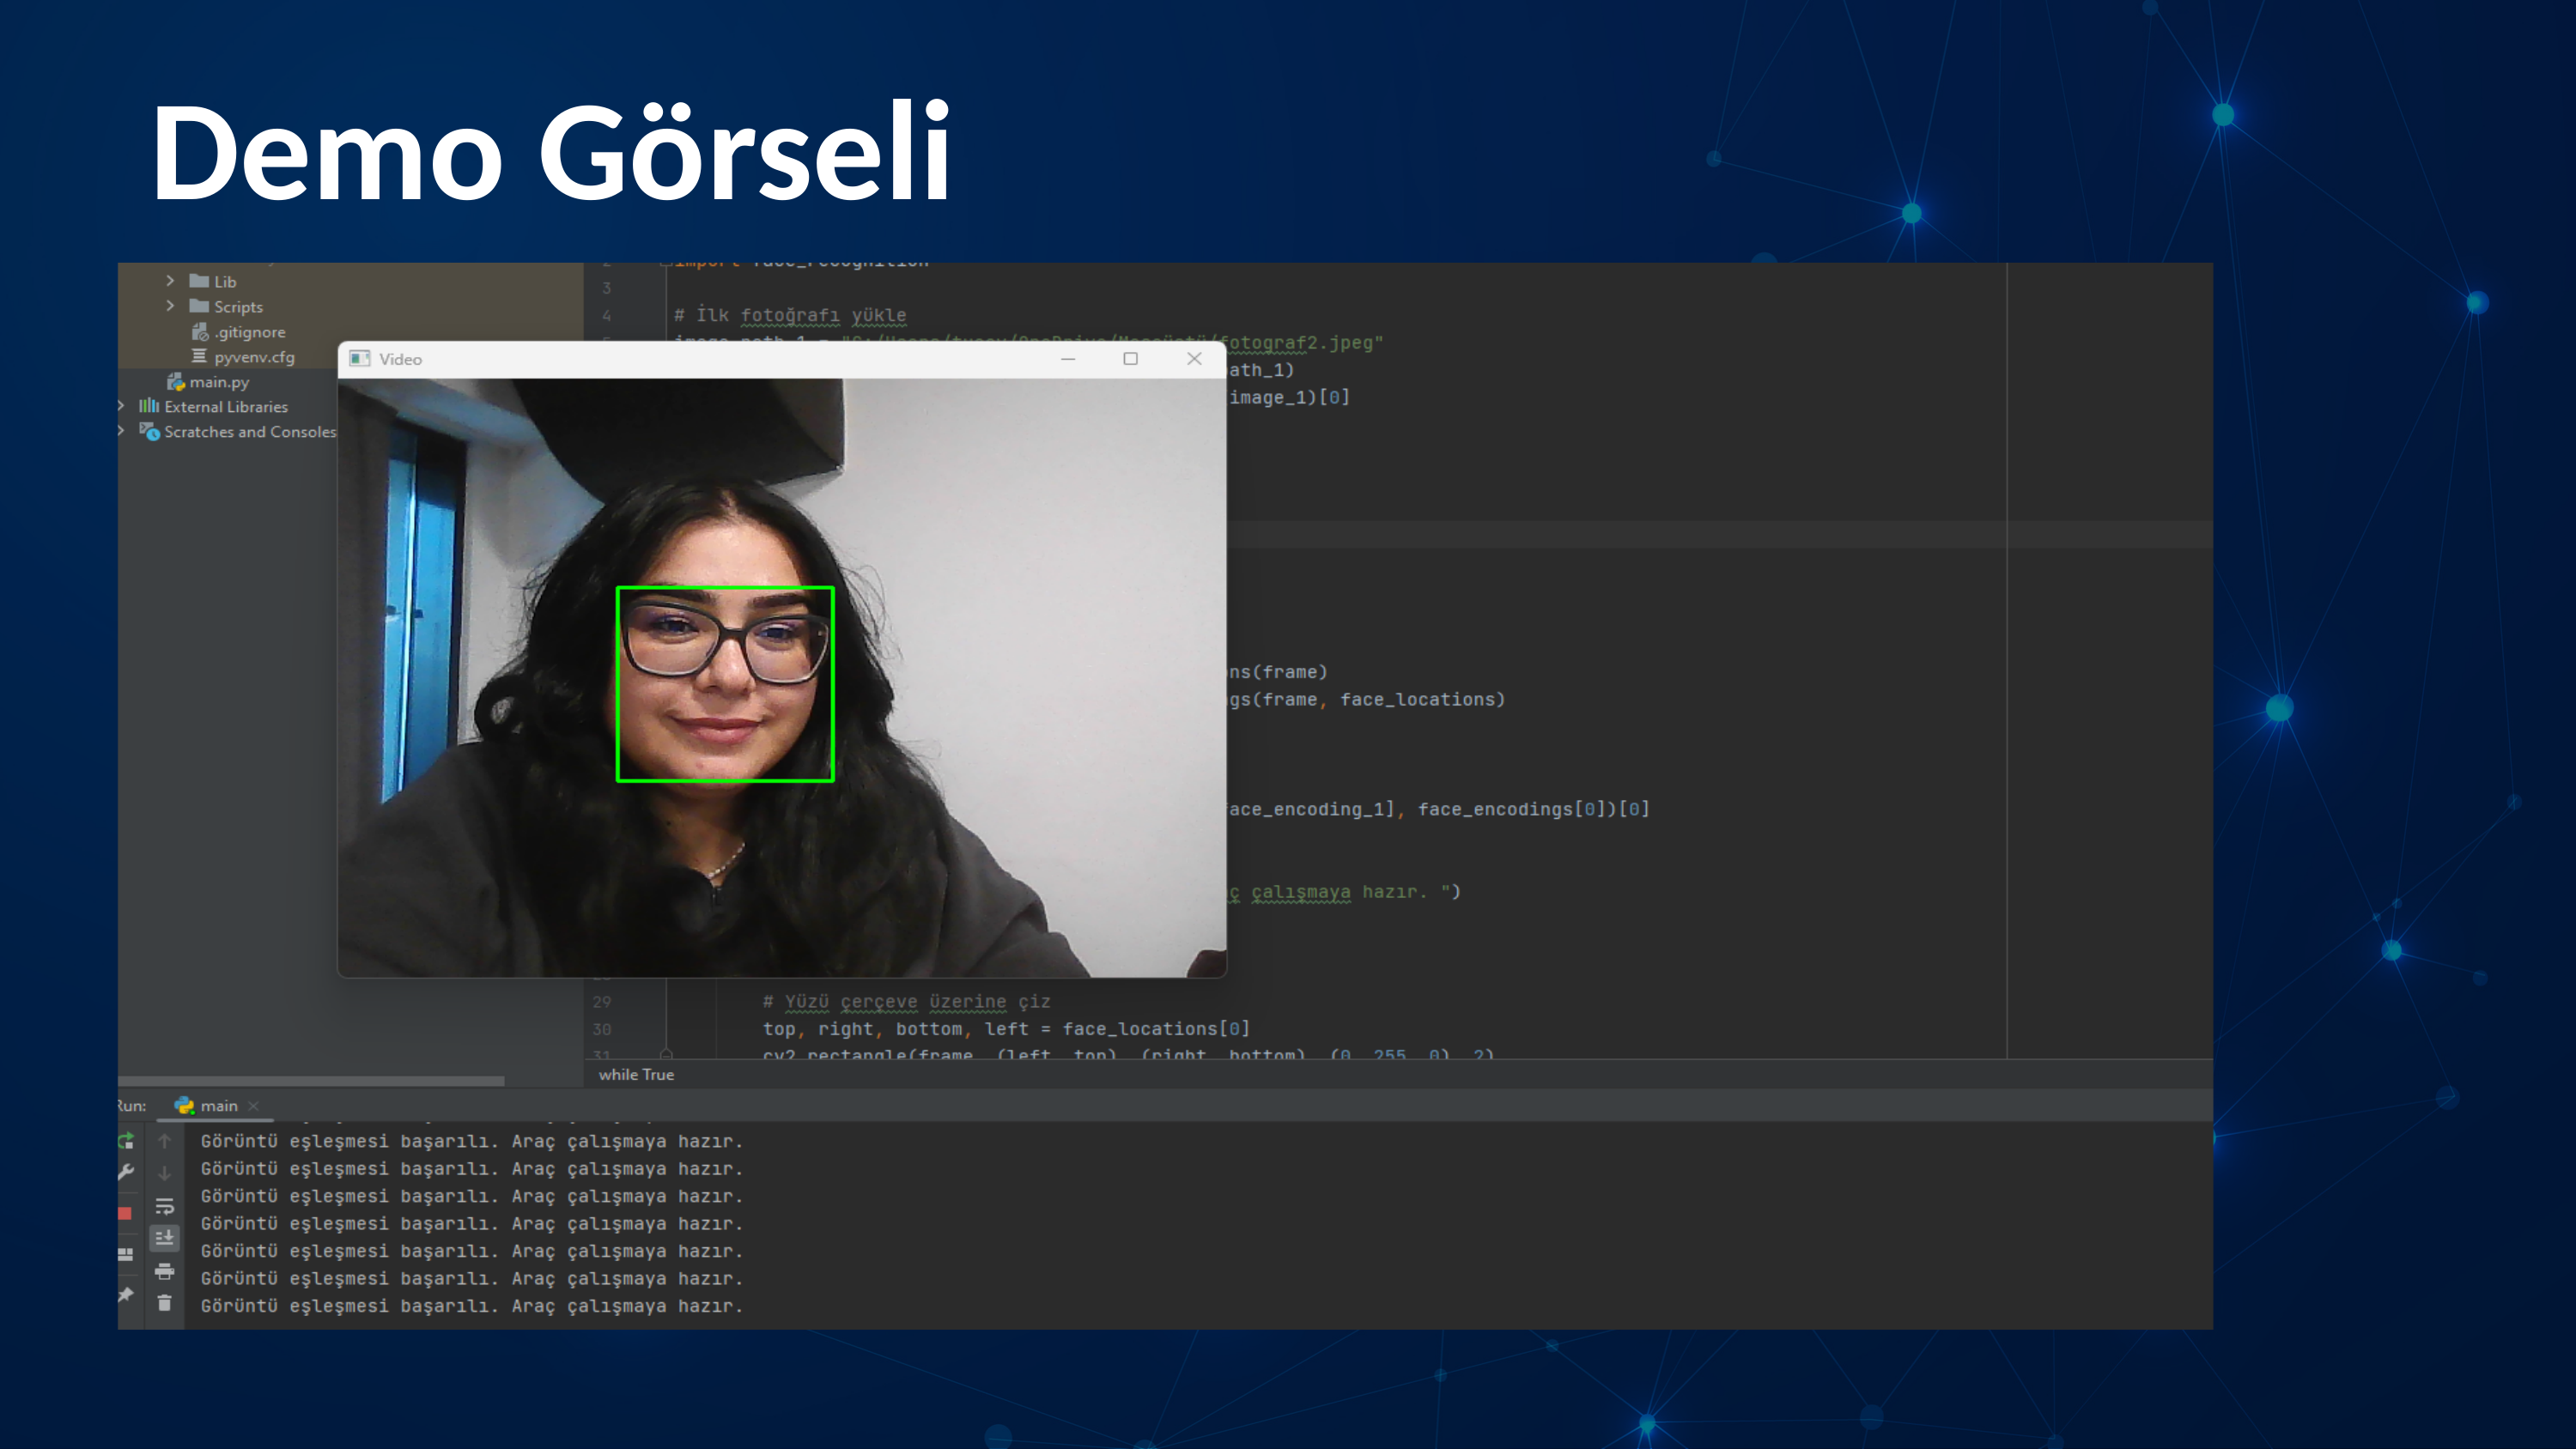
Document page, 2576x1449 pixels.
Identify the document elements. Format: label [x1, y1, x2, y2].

text_box [0, 0, 2576, 1449]
